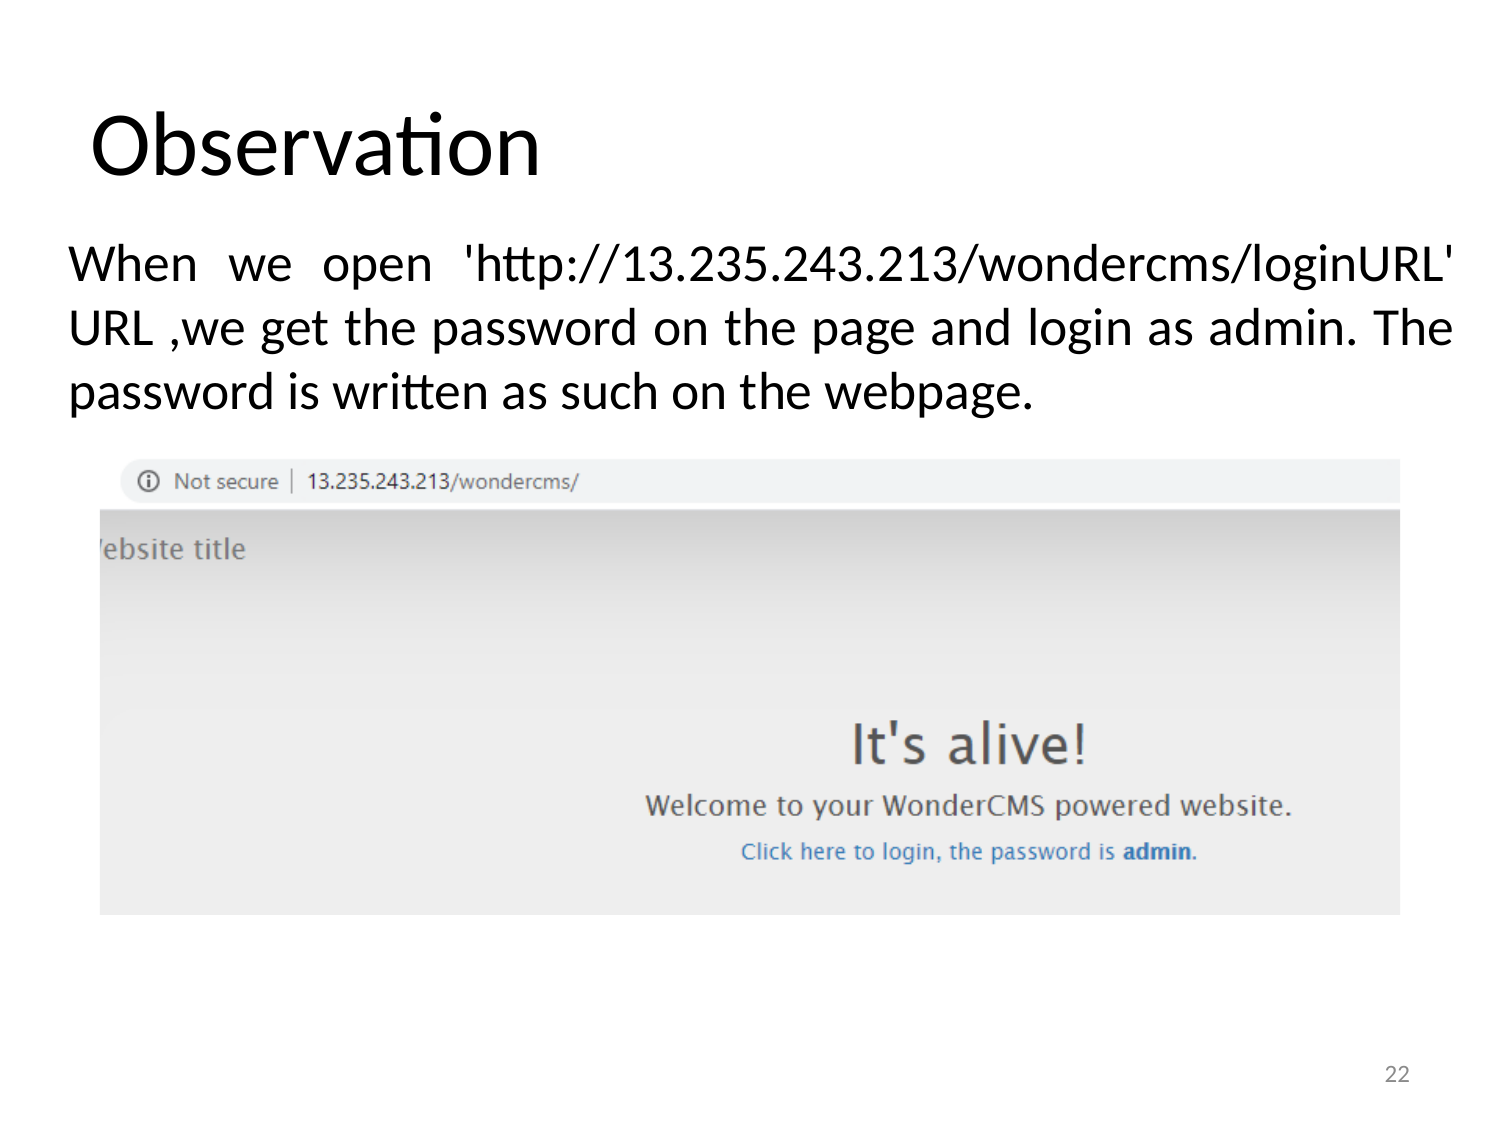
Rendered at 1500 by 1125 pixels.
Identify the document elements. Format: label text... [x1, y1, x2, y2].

slide_number 22 [1074, 1042, 1425, 1103]
picture [99, 455, 1401, 915]
list When we open 'http://13.235.243.213/wondercms/loginURL' URL ,we get the password on the page and login as admin. The password is written as such on the webpage. [53, 219, 1471, 431]
title Observation [75, 45, 1425, 219]
